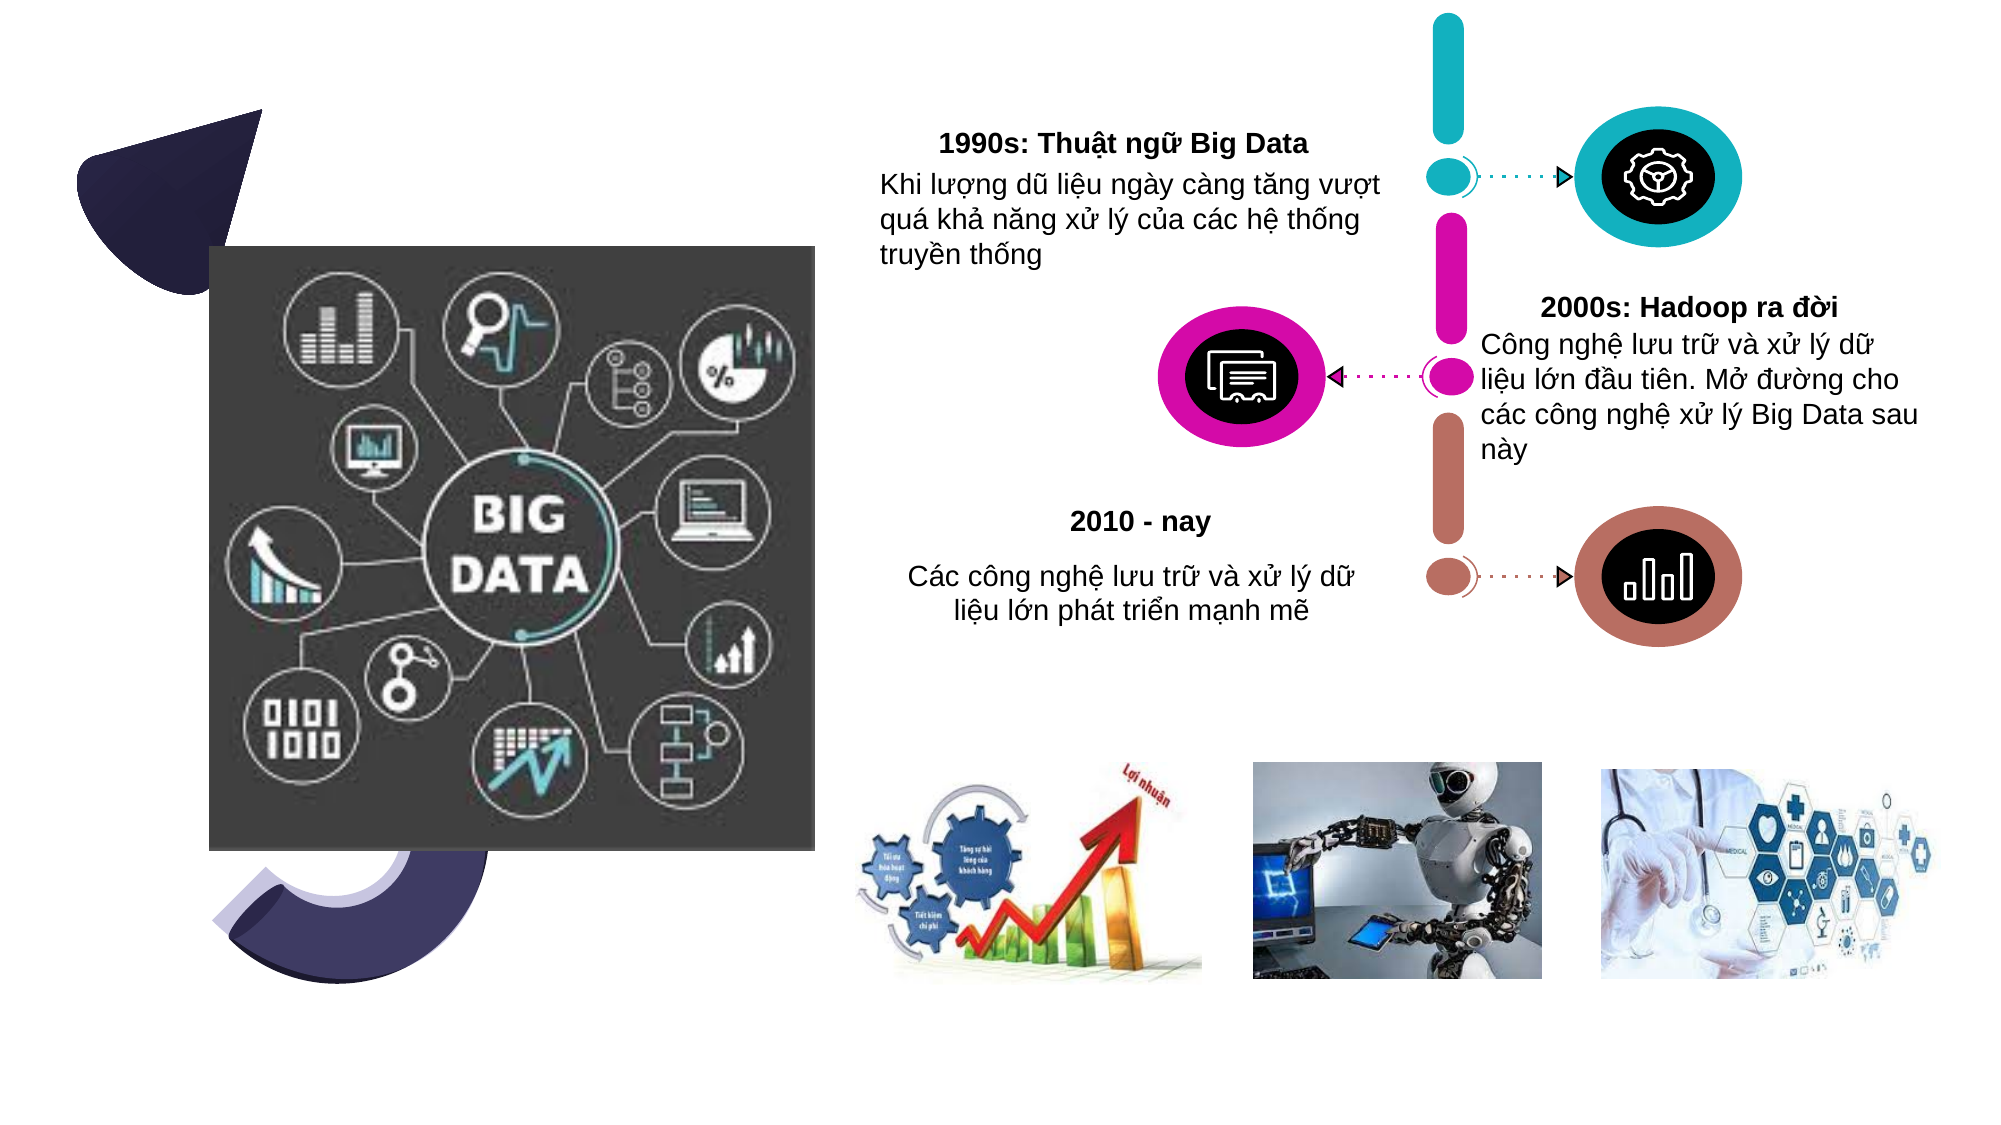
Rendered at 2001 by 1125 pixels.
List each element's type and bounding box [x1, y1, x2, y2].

text_box [209, 12, 1928, 1001]
picture [1253, 762, 1542, 979]
picture [855, 762, 1202, 985]
picture [1601, 768, 1941, 979]
